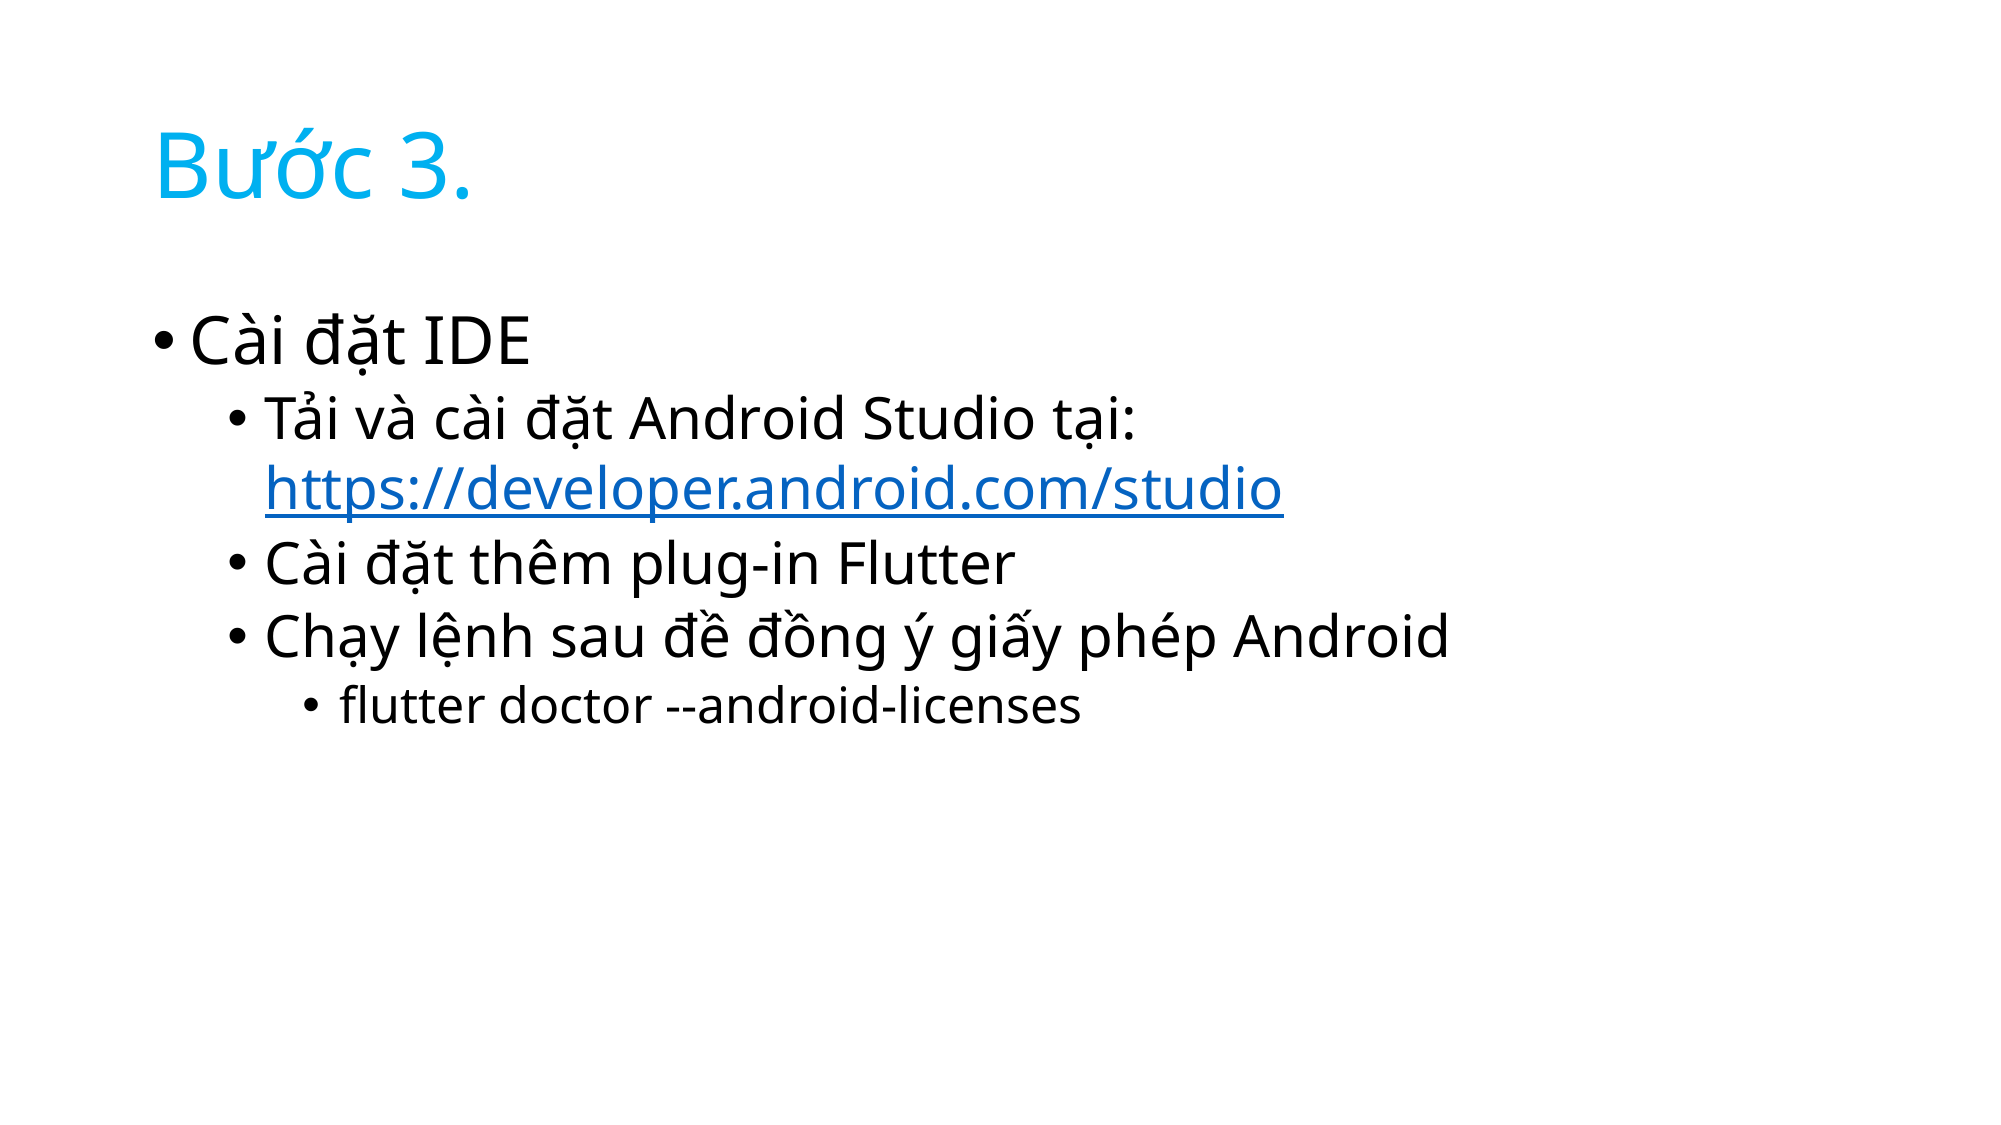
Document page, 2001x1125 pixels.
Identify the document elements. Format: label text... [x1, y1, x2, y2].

list Cài đặt IDE Tải và cài đặt Android Studio tại: https://developer.android.com/studio Cài đặt thêm plug-in Flutter Chạy lệnh sau đề đồng ý giấy phép Android flutter doctor --android-licenses [137, 299, 1863, 1014]
title Bước 3. [137, 59, 1863, 278]
